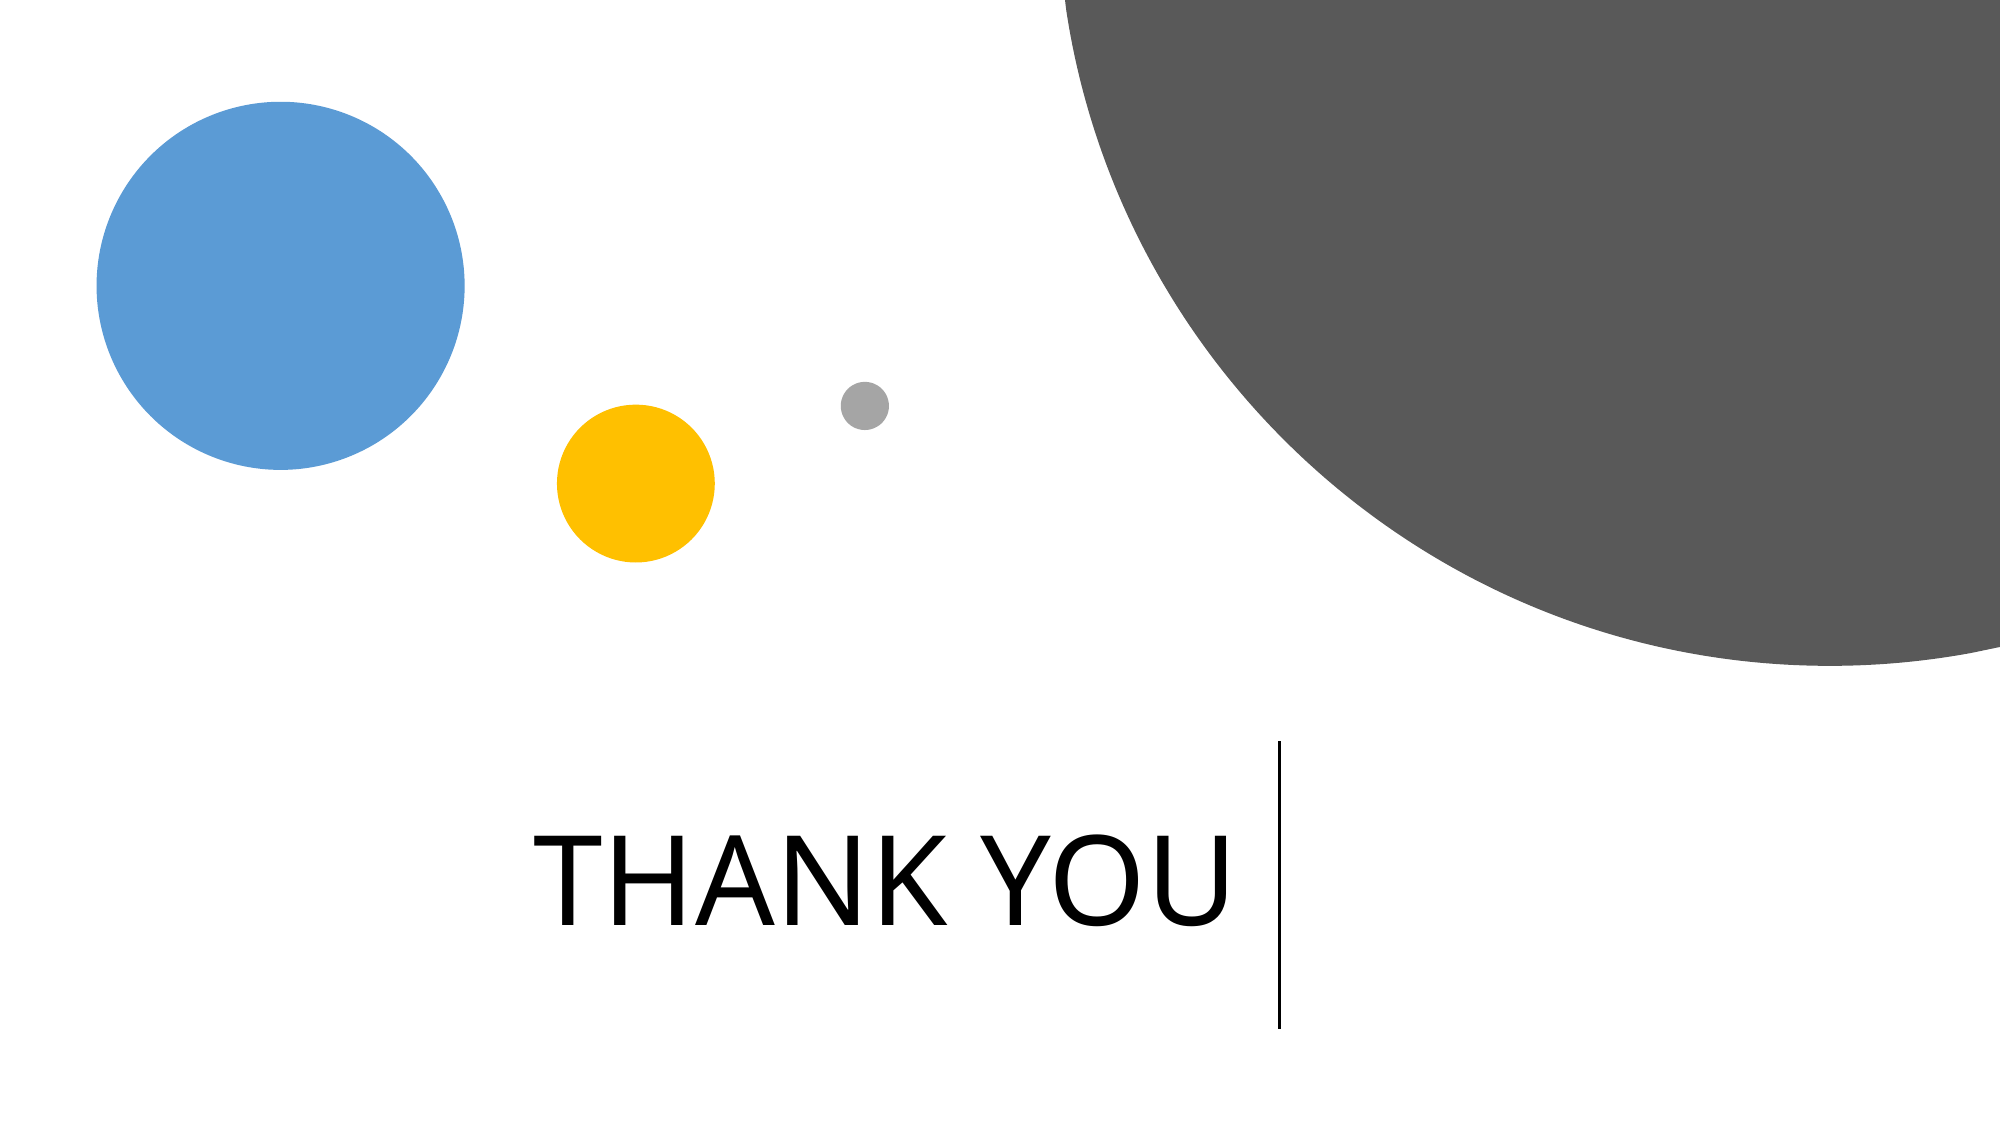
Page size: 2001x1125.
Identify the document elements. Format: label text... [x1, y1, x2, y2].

text_box [1063, 0, 2000, 667]
text_box [555, 403, 716, 564]
text_box [839, 380, 890, 432]
text_box [0, 0, 2000, 1125]
text_box Thank You [137, 742, 1254, 1028]
text_box [95, 100, 466, 471]
